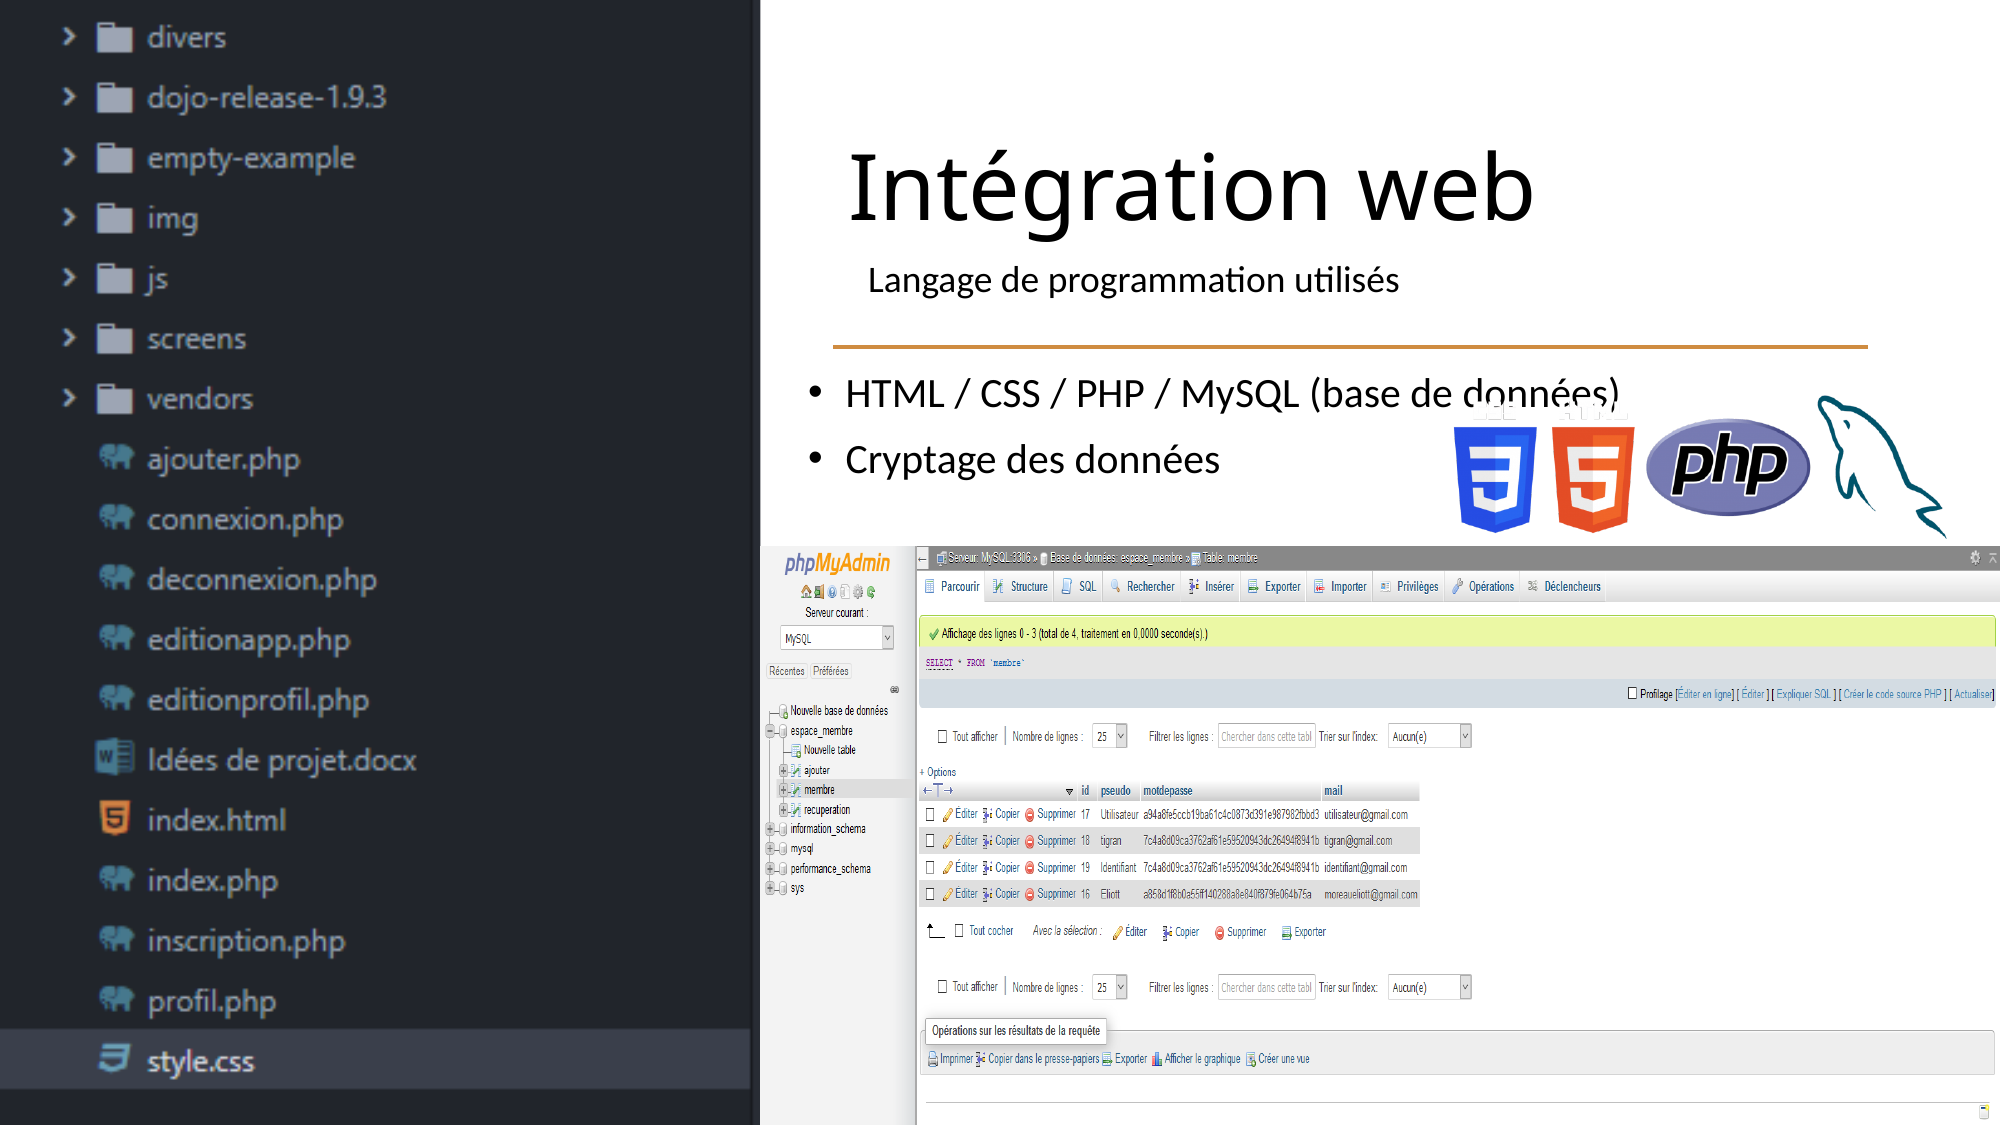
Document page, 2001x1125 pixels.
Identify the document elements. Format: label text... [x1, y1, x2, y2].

text_box Langage de programmation utilisés [853, 247, 1416, 308]
title Intégration web [833, 36, 1914, 248]
list HTML / CSS / PHP / MySQL (base de données) Cryptage des données [793, 363, 1789, 546]
picture [0, 0, 2000, 1125]
